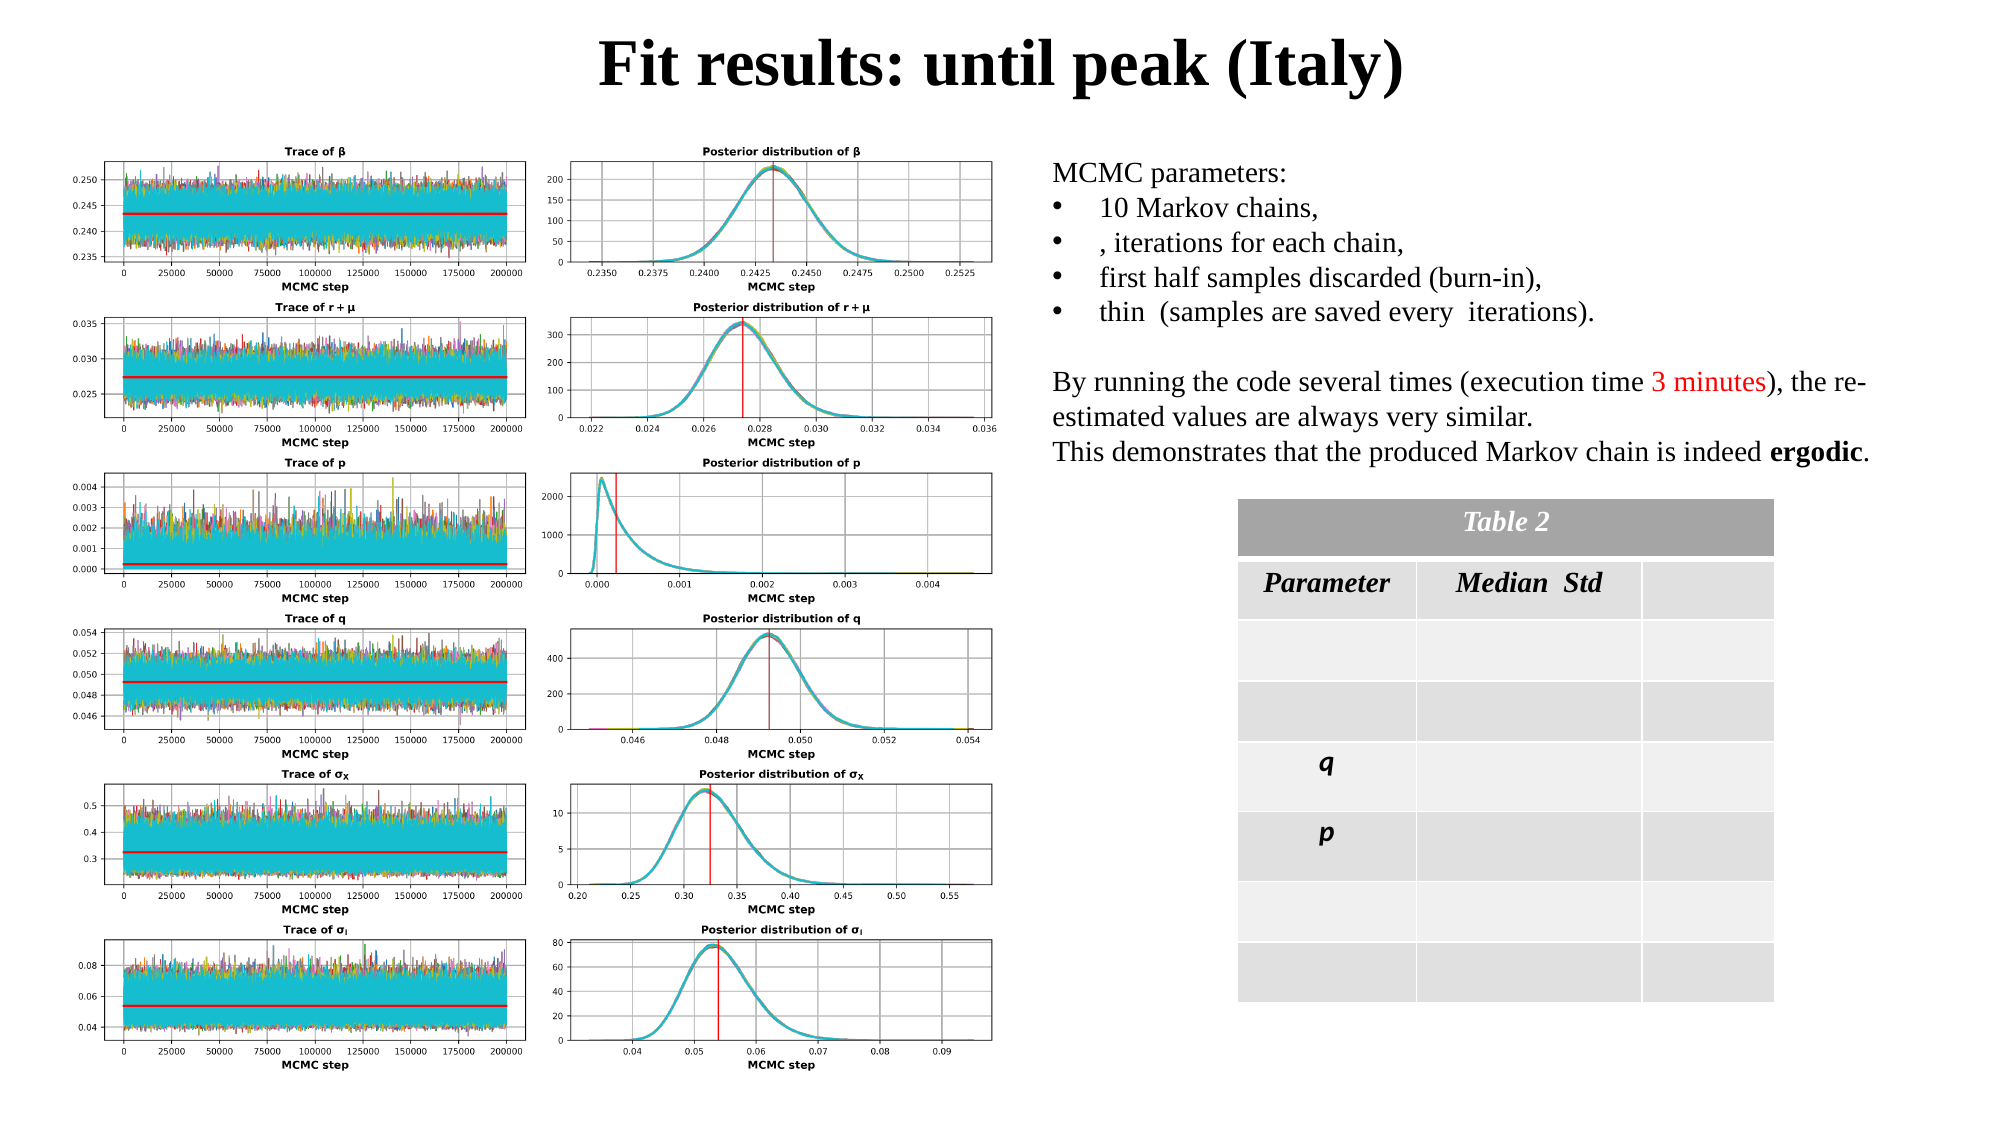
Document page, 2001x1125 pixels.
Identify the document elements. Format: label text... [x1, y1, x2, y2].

title Fit results: until peak (Italy) [148, 0, 1874, 128]
picture [69, 143, 1000, 1074]
